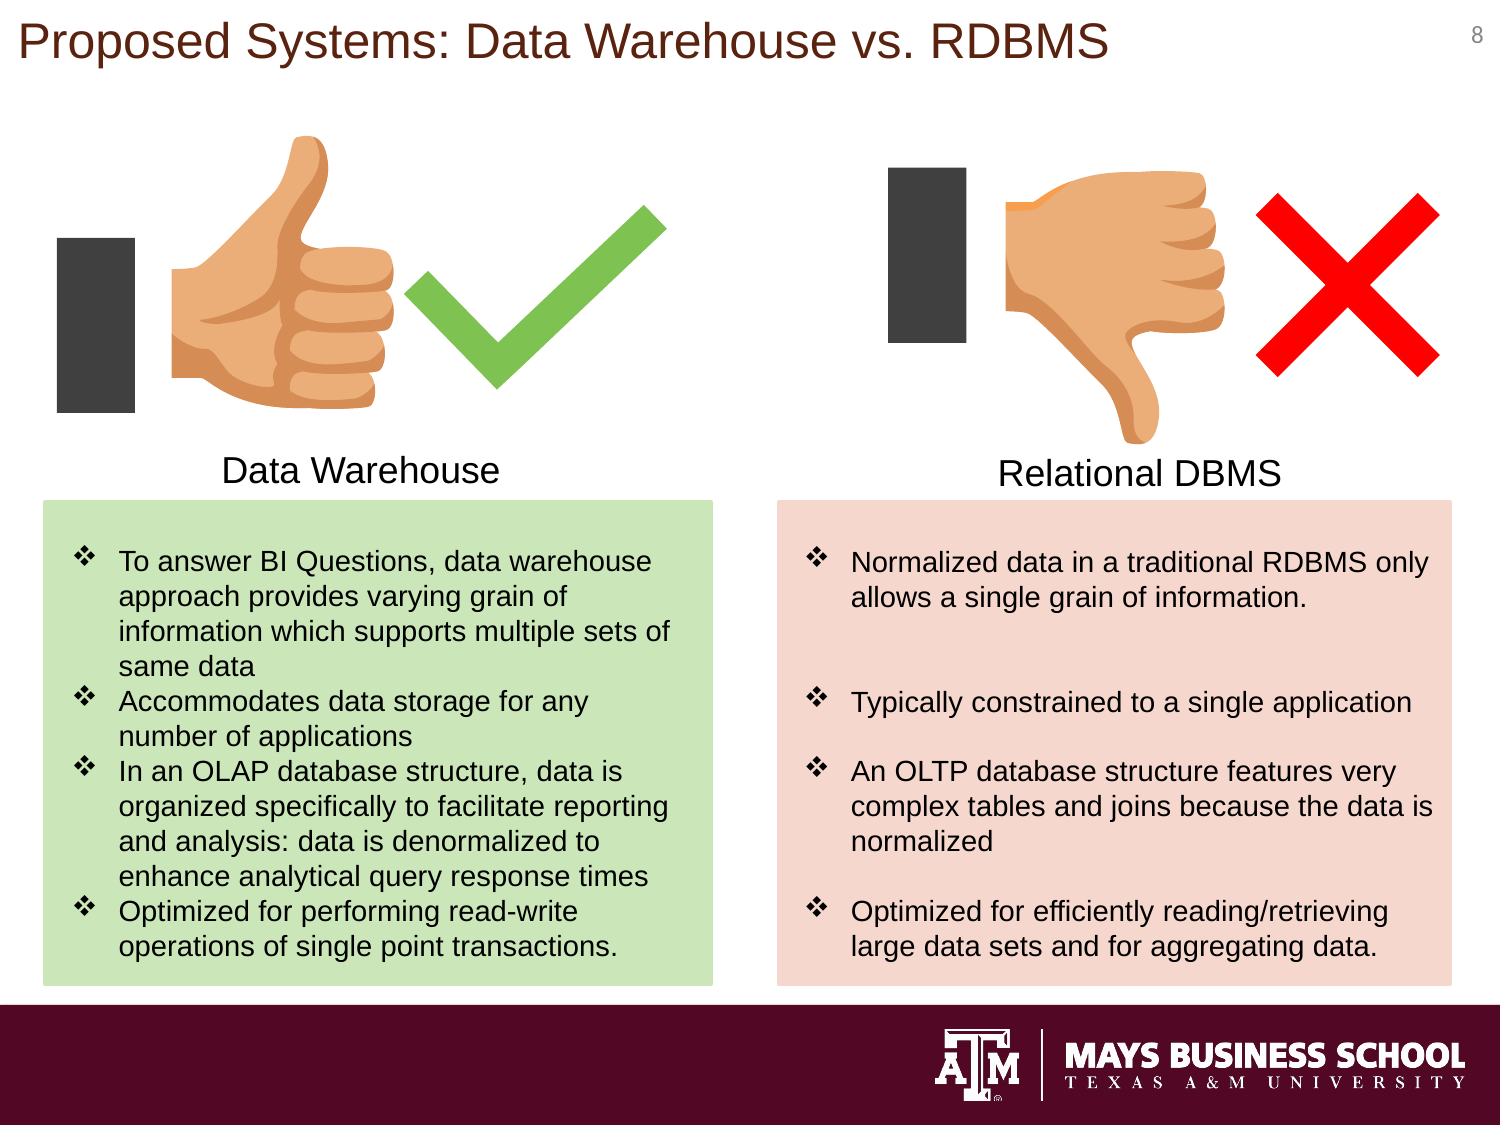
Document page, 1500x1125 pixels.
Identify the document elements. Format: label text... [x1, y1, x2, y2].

text_box Proposed Systems: Data Warehouse vs. RDBMS [0, 0, 1189, 76]
text_box [43, 500, 713, 986]
text_box Normalized data in a traditional RDBMS only allows a single grain of information. Typically constrained to a single application An OLTP database structure features very complex tables and joins because the data is normalized Optimized for efficiently reading/retrieving large data sets and for aggregating data. [789, 535, 1450, 970]
text_box [777, 500, 1452, 986]
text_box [56, 128, 1442, 414]
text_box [401, 423, 1228, 452]
slide_number 8 [1189, 3, 1499, 64]
text_box To answer BI Questions, data warehouse approach provides varying grain of information which supports multiple sets of same data Accommodates data storage for any number of applications In an OLAP database structure, data is organized specifically to facilitate reporting and analysis: data is denormalized to enhance analytical query response times Optimized for performing read-write operations of single point transactions. [56, 535, 711, 970]
picture [935, 1029, 1465, 1101]
text_box Relational DBMS [982, 441, 1300, 500]
text_box Data Warehouse [206, 438, 524, 500]
